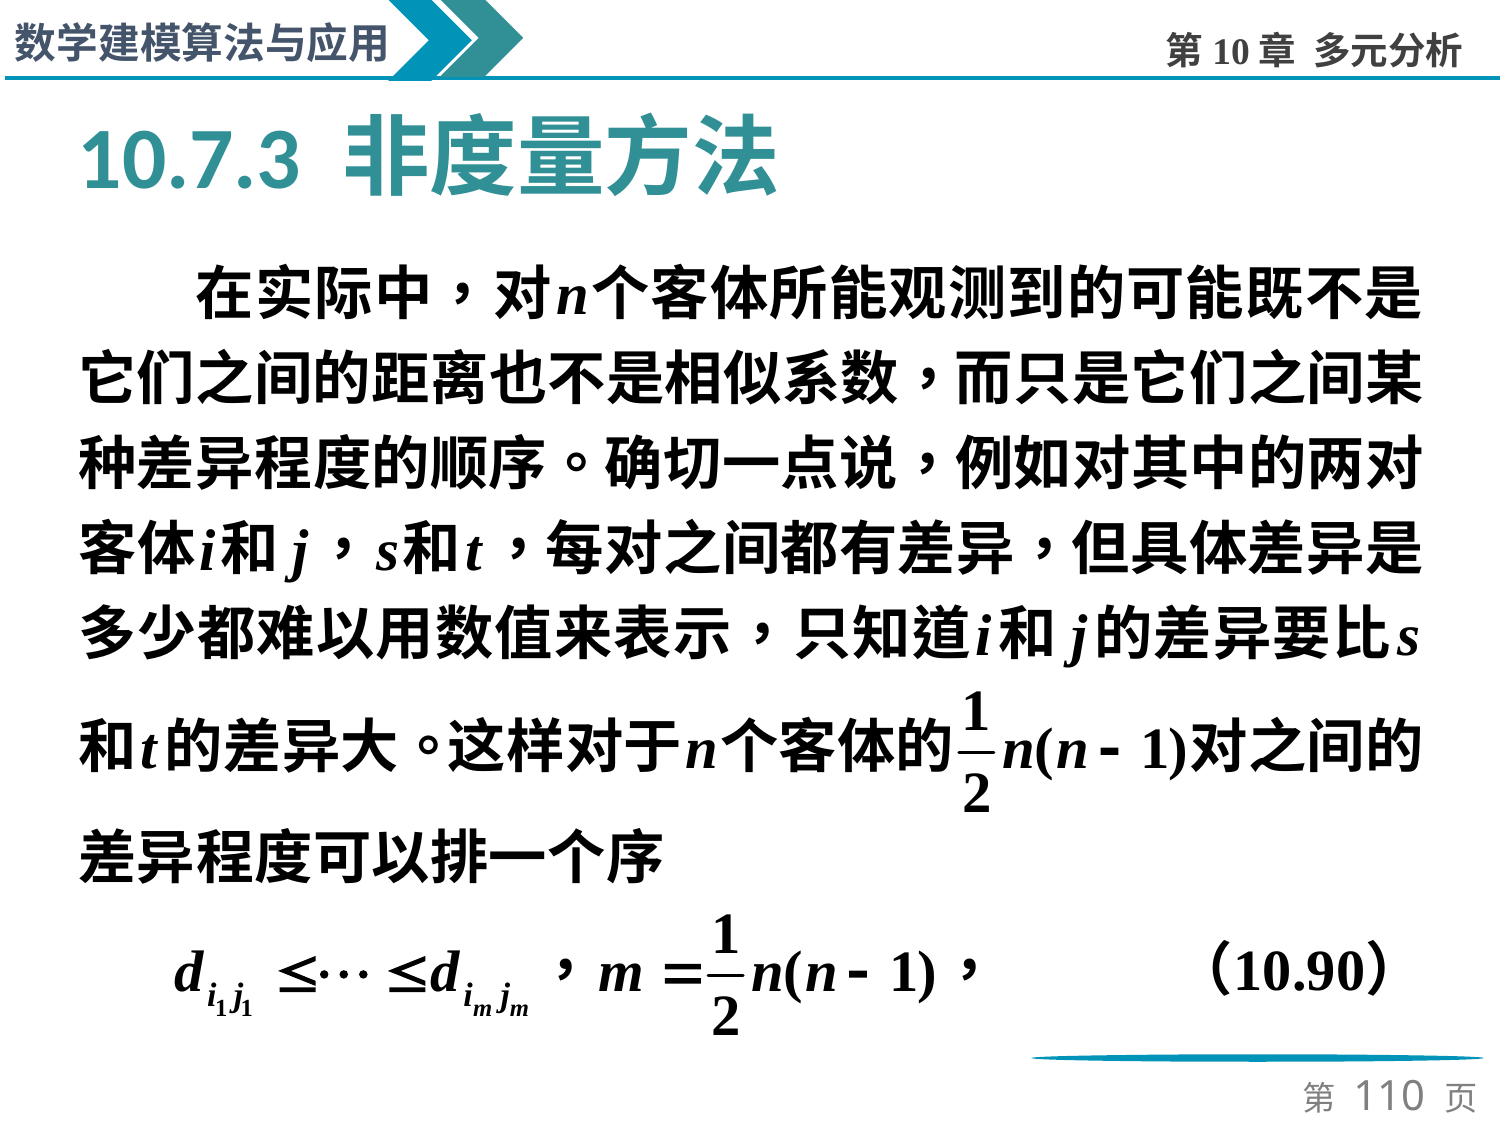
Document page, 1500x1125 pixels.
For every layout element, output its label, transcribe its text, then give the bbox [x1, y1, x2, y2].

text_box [78, 254, 1422, 1075]
text_box 10.7.3 非度量方法 [63, 94, 1100, 214]
